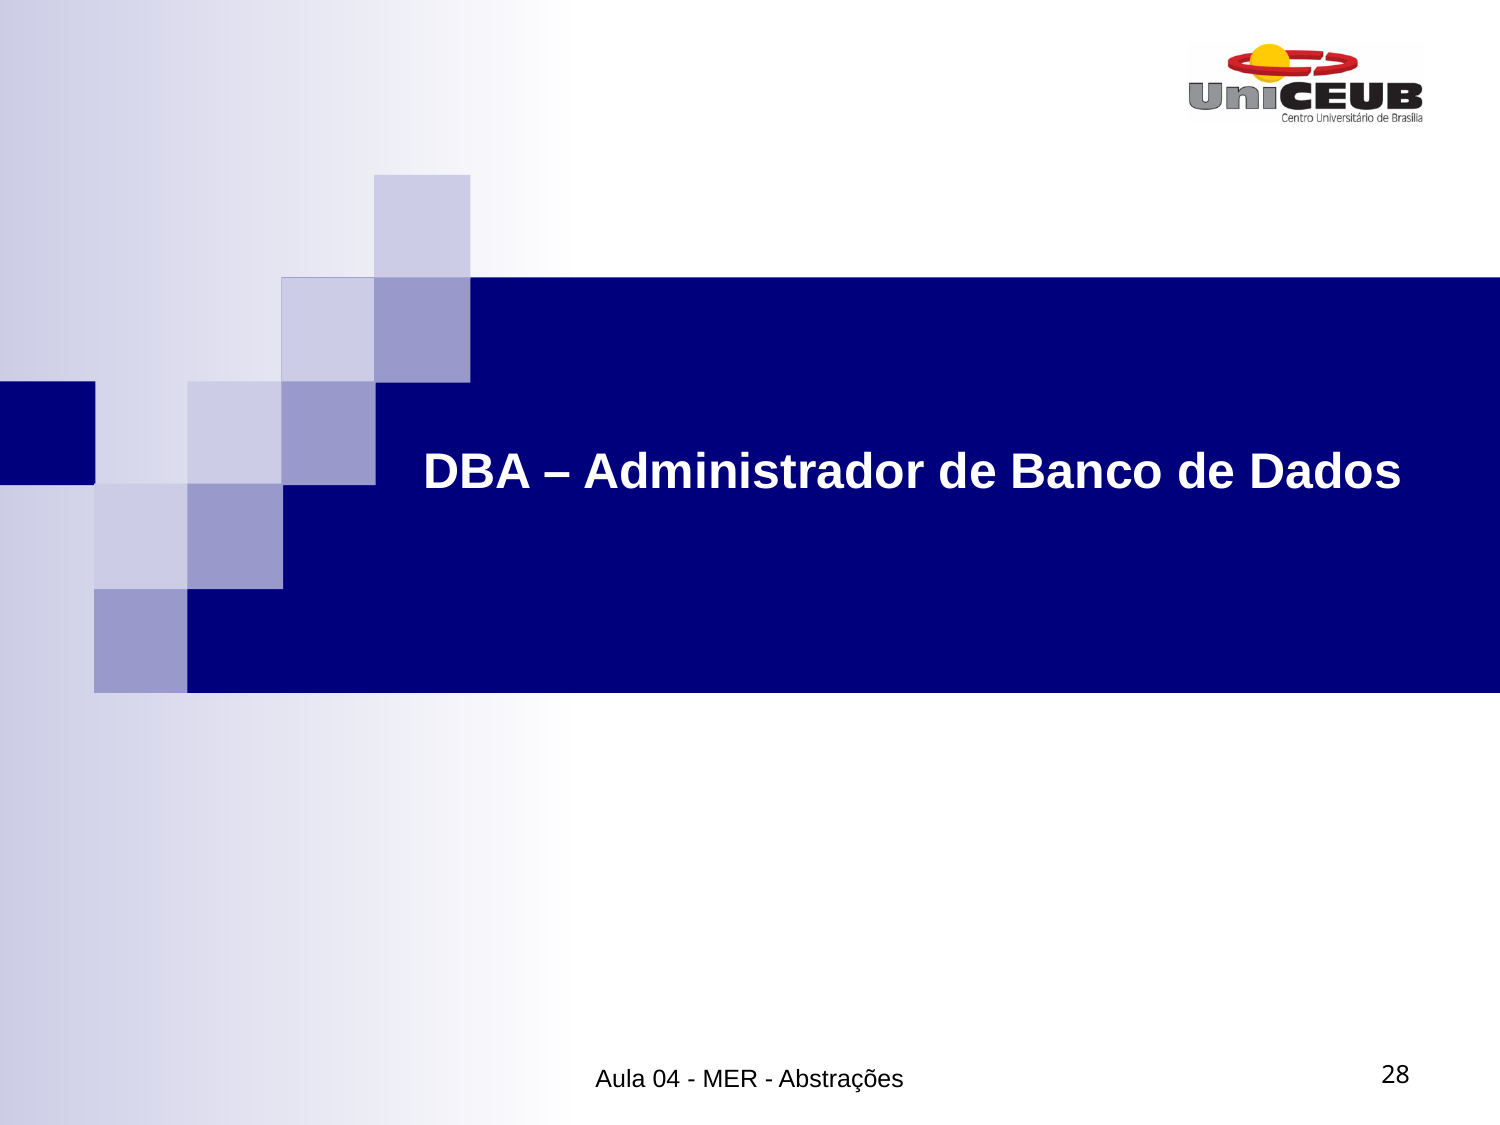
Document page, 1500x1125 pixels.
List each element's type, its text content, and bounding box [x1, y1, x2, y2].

picture [1186, 42, 1424, 125]
text_box Aula 04 - MER - Abstrações [512, 1024, 988, 1100]
text_box 28 [1074, 1024, 1425, 1100]
title DBA – Administrador de Banco de Dados [360, 467, 1466, 799]
